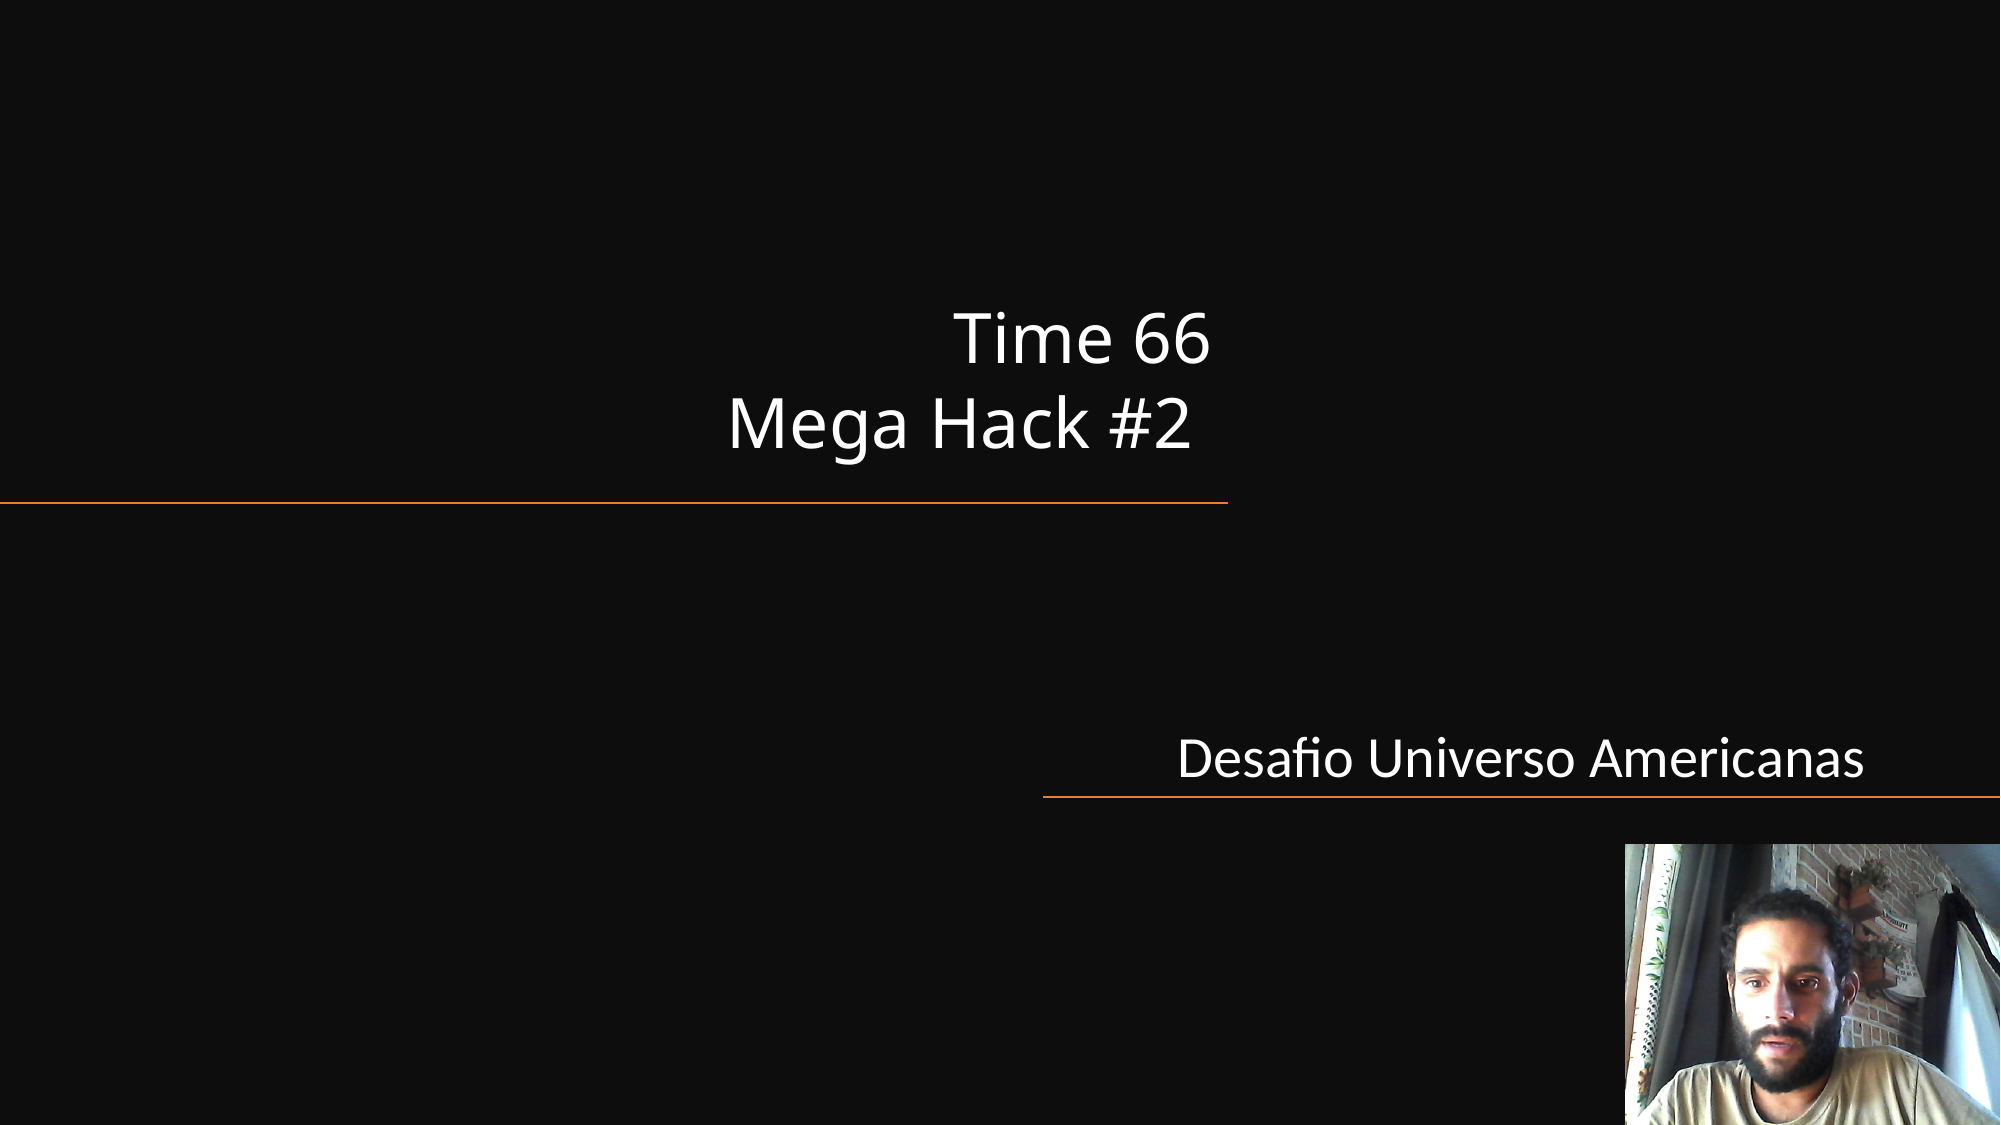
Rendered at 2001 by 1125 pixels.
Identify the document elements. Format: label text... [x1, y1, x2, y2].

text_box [1624, 843, 2000, 1125]
text_box Desafio Universo Americanas [1162, 711, 1881, 796]
text_box [0, 0, 2000, 1125]
text_box Time 66 Mega Hack #2 [218, 117, 1228, 471]
